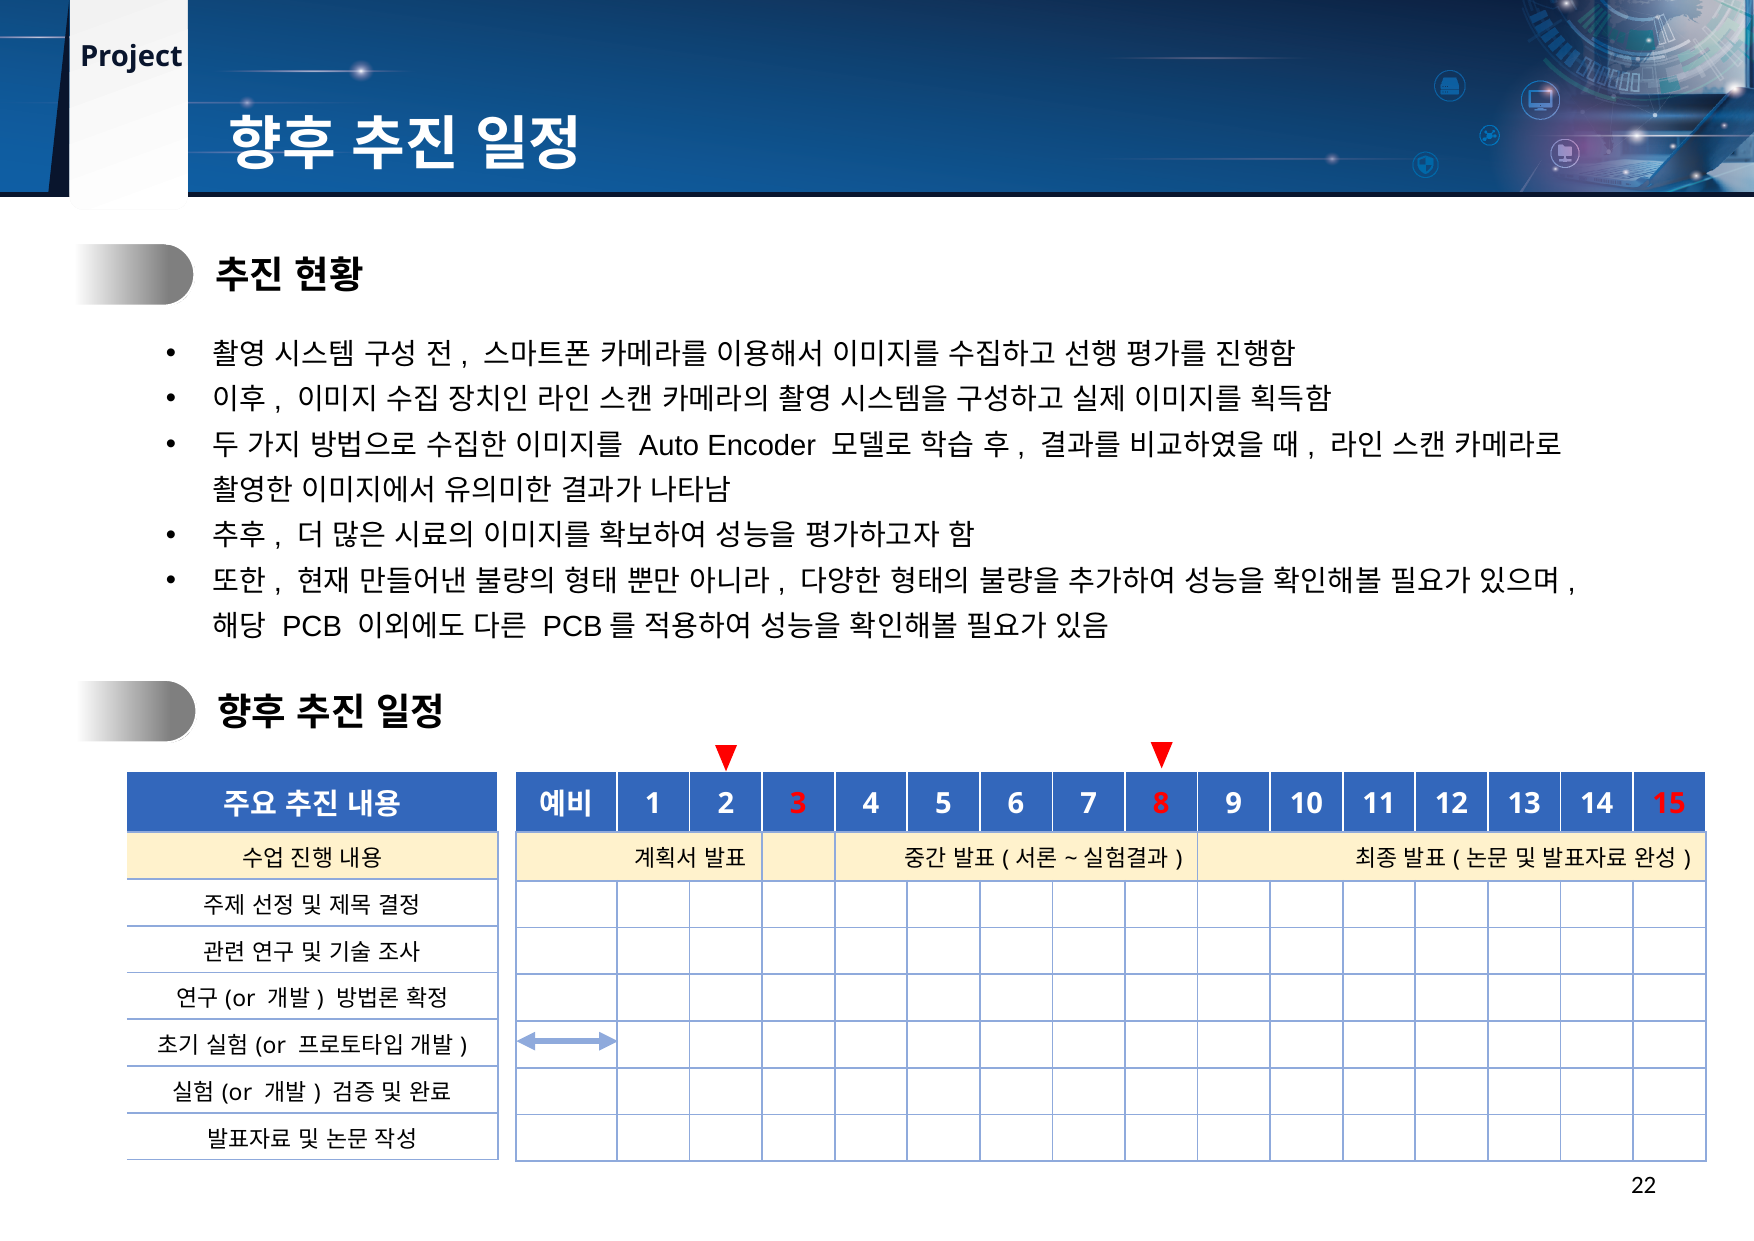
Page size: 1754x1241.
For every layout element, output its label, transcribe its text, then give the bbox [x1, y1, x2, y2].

table_cell [981, 975, 1052, 1020]
table_cell [1344, 1115, 1414, 1160]
table_cell [1053, 928, 1124, 973]
table_cell [908, 1069, 979, 1114]
table_cell [836, 1022, 906, 1067]
table_cell [517, 1042, 616, 1067]
table_cell [1634, 928, 1705, 973]
table_header 7 [1053, 772, 1124, 831]
table_cell [981, 1115, 1052, 1160]
table_cell [1198, 1022, 1269, 1067]
table_cell [981, 928, 1052, 973]
table_cell [1053, 1022, 1124, 1067]
table_cell 주제 선정 및 제목 결정 [127, 880, 497, 925]
table_cell [1344, 1069, 1414, 1114]
table_cell [1344, 928, 1414, 973]
table_header 예비 [516, 772, 616, 831]
table_cell [1126, 975, 1197, 1020]
table_cell [1561, 1022, 1632, 1067]
picture [188, 0, 1754, 192]
table_cell [618, 1022, 689, 1067]
table_cell [1634, 1022, 1705, 1067]
table_cell [763, 1069, 834, 1114]
table_header 13 [1489, 772, 1560, 831]
table_cell [1561, 1069, 1632, 1114]
table_cell 초기 실험(or 프로토타입 개발) [127, 1020, 497, 1065]
table_cell [517, 928, 616, 973]
table_cell [836, 1069, 906, 1114]
table_cell [1634, 975, 1705, 1020]
table_cell 수업 진행 내용 [127, 833, 497, 878]
table_cell [1416, 882, 1487, 927]
table_cell [1053, 1069, 1124, 1114]
table_cell [1489, 928, 1560, 973]
table_cell [836, 975, 906, 1020]
table_cell 연구(or 개발) 방법론 확정 [127, 973, 497, 1018]
table_cell [1271, 1022, 1342, 1067]
table_cell [1126, 1115, 1197, 1160]
table_cell [763, 882, 834, 927]
table_cell [908, 975, 979, 1020]
text_box 향후 추진 일정 [213, 98, 1684, 184]
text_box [74, 243, 894, 306]
table_cell [908, 882, 979, 927]
table_cell [517, 1069, 616, 1114]
table_cell [763, 1022, 834, 1067]
table_cell [1344, 975, 1414, 1020]
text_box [76, 679, 897, 743]
table_cell [1198, 882, 1269, 927]
table_header 1 [618, 772, 689, 831]
table_cell [1561, 975, 1632, 1020]
table_cell [981, 882, 1052, 927]
table_cell 최종 발표(논문 및 발표자료 완성) [1198, 833, 1705, 880]
table_cell [690, 882, 761, 927]
table_header 11 [1344, 772, 1414, 831]
table_cell 관련 연구 및 기술 조사 [127, 927, 497, 972]
table_cell [1489, 882, 1560, 927]
table_cell [1271, 882, 1342, 927]
table_cell [908, 1022, 979, 1067]
table_cell [1198, 1115, 1269, 1160]
table_cell [1126, 1069, 1197, 1114]
table_header 14 [1561, 772, 1632, 831]
table_cell [618, 882, 689, 927]
table_cell [690, 975, 761, 1020]
table_cell [908, 928, 979, 973]
table_header 5 [908, 772, 979, 831]
table_cell [1489, 1115, 1560, 1160]
table_cell [1561, 1115, 1632, 1160]
table_cell [618, 1069, 689, 1114]
table_cell [1416, 1022, 1487, 1067]
table_header 15 [1634, 772, 1705, 831]
table_cell [1344, 882, 1414, 927]
table_cell [763, 975, 834, 1020]
table_header 4 [836, 772, 906, 831]
table_cell [690, 1069, 761, 1114]
table_cell [1416, 1115, 1487, 1160]
text_box [1149, 741, 1175, 772]
table_header 12 [1416, 772, 1487, 831]
table_cell [908, 1115, 979, 1160]
table_cell [1416, 975, 1487, 1020]
table_cell [517, 882, 616, 927]
table_cell [1053, 1115, 1124, 1160]
table_header 3 [763, 772, 834, 831]
text_box 촬영 시스템 구성 전, 스마트폰 카메라를 이용해서 이미지를 수집하고 선행 평가를 진행함 이후, 이미지 수집 장치인 라인 스캔 카메라의 촬영 시스템을 구성하고 실제 이미지를 획득함 두 가지 방법으로 수집한 이미지를 Auto Encoder 모델로 학습 후, 결과를 비교하였을 때, 라인 스캔 카메라로 촬영한 이미지에서 유의미한 결과가 나타남 추후, 더 많은 시료의 이미지를 확보하여 성능을 평가하고자 함 또한, 현재 만들어낸 불량의 형태 뿐만 아니라, 다양한 형태의 불량을 추가하여 성능을 확인해볼 필요가 있으며, 해당 PCB 이외에도 다른 PCB를 적용하여 성능을 확인해볼 필요가 있음 [151, 317, 1651, 650]
table_cell [618, 1115, 689, 1160]
table_header 6 [981, 772, 1052, 831]
picture [0, 0, 69, 192]
table_cell 중간 발표(서론~실험결과) [836, 833, 1197, 880]
table_cell [1271, 1069, 1342, 1114]
table_cell [1126, 928, 1197, 973]
table_cell [1561, 882, 1632, 927]
table_cell [1634, 1115, 1705, 1160]
table_cell [517, 975, 616, 1020]
table_cell [1489, 1022, 1560, 1067]
table_cell [1634, 1069, 1705, 1114]
table_cell [763, 1115, 834, 1160]
text_box [713, 744, 739, 774]
table_cell 발표자료 및 논문 작성 [127, 1114, 497, 1159]
table_cell [1198, 1069, 1269, 1114]
text_box 22 [1616, 1160, 1752, 1206]
table_cell [1271, 928, 1342, 973]
table_cell [618, 928, 689, 973]
table_cell 실험(or 개발) 검증 및 완료 [127, 1067, 497, 1112]
table_cell [1271, 1115, 1342, 1160]
table_header 10 [1271, 772, 1342, 831]
table_cell [1053, 882, 1124, 927]
table_cell [981, 1022, 1052, 1067]
table_cell [763, 833, 834, 880]
table_cell [1489, 975, 1560, 1020]
table_cell [1416, 1069, 1487, 1114]
table_cell [836, 1115, 906, 1160]
table_cell [1489, 1069, 1560, 1114]
table_cell [690, 1115, 761, 1160]
table_cell [517, 1022, 616, 1040]
table_cell [836, 928, 906, 973]
table_header 8 [1126, 772, 1197, 831]
table_header 9 [1198, 772, 1269, 831]
table_cell [1126, 882, 1197, 927]
table_cell [1561, 928, 1632, 973]
table_cell [517, 1115, 616, 1160]
table_header 2 [690, 772, 761, 831]
table_cell [690, 928, 761, 973]
table_cell [1198, 975, 1269, 1020]
table_cell [1634, 882, 1705, 927]
table_cell [618, 975, 689, 1020]
table_cell [1198, 928, 1269, 973]
table_cell [1344, 1022, 1414, 1067]
table_cell [836, 882, 906, 927]
table_cell [690, 1022, 761, 1067]
table_cell [1126, 1022, 1197, 1067]
table_cell [763, 928, 834, 973]
table_header 주요 추진 내용 [127, 772, 497, 831]
table_cell [981, 1069, 1052, 1114]
table_cell [1271, 975, 1342, 1020]
table_cell [1416, 928, 1487, 973]
table_cell 계획서 발표 [517, 833, 761, 880]
table_cell [1053, 975, 1124, 1020]
